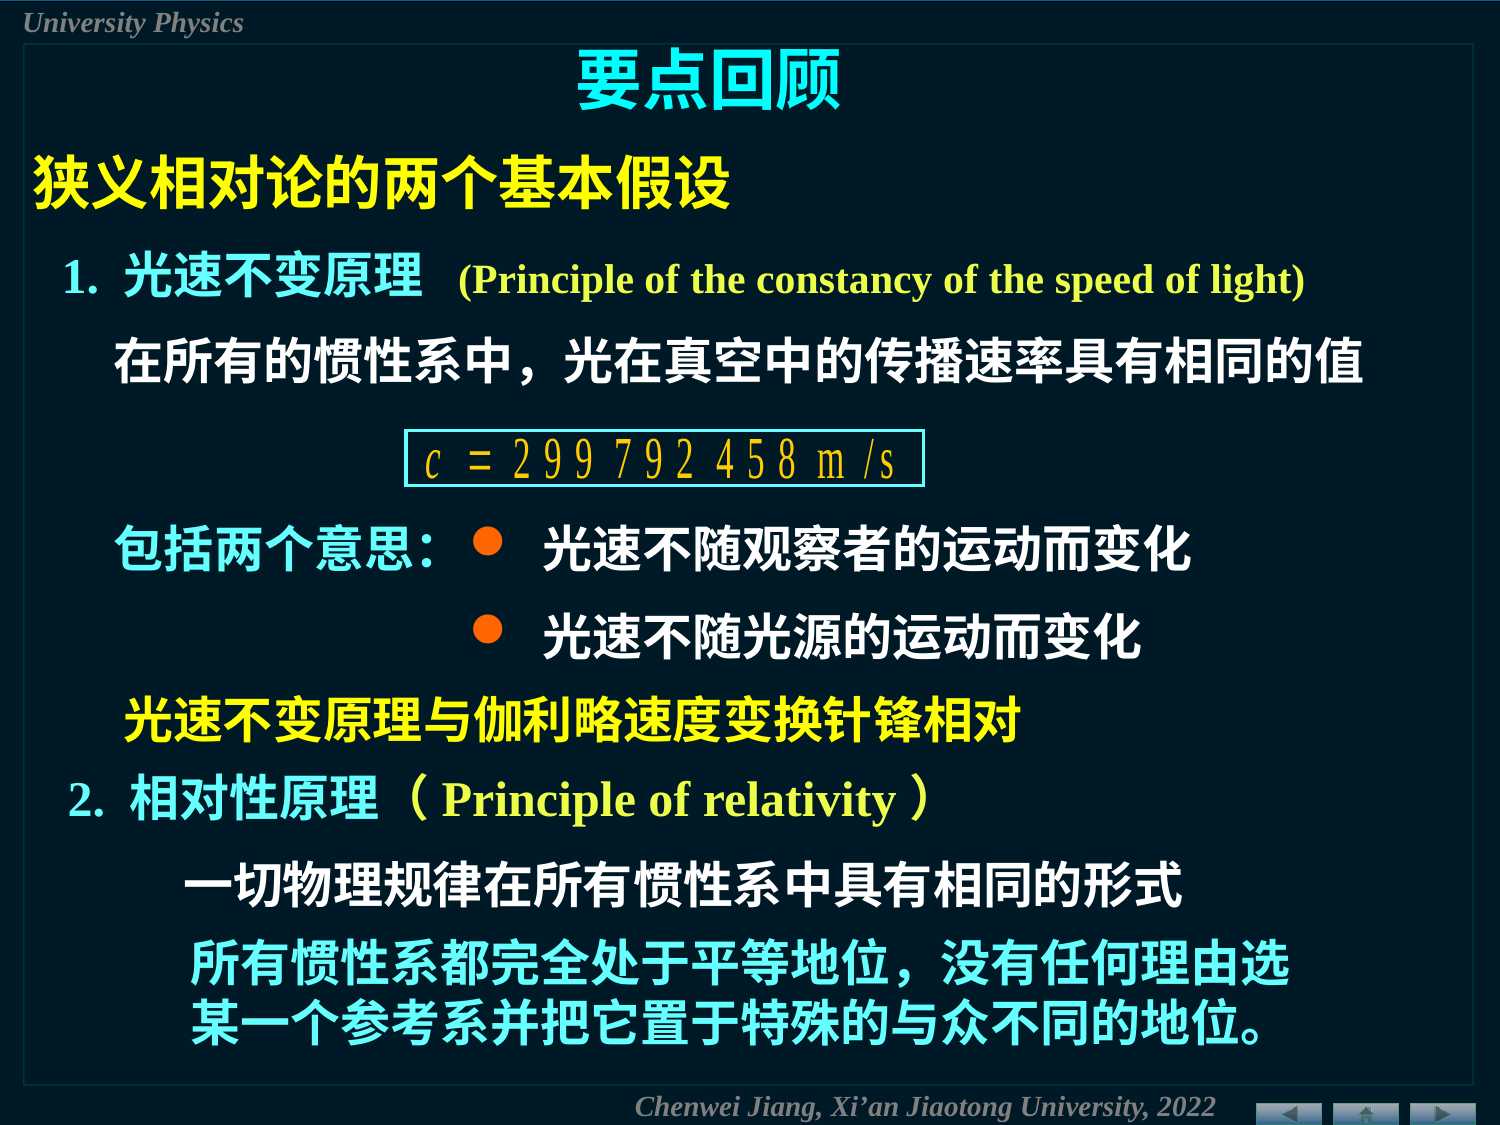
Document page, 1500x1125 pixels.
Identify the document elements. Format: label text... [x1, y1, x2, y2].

text_box 所有惯性系都完全处于平等地位，没有任何理由选某一个参考系并把它置于特殊的与众不同的地位。 [175, 923, 1351, 1059]
text_box 2. 相对性原理（Principle of relativity） [52, 759, 1428, 835]
text_box 在所有的惯性系中，光在真空中的传播速率具有相同的值 [98, 321, 1439, 397]
text_box 光速不随光源的运动而变化 [454, 597, 1318, 673]
text_box 要点回顾 [561, 30, 1034, 125]
text_box 包括两个意思： [99, 510, 454, 586]
text_box 一切物理规律在所有惯性系中具有相同的形式 [168, 846, 1369, 922]
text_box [407, 432, 923, 485]
text_box 1. 光速不变原理 (Principle of the constancy of the speed of light) [46, 249, 1380, 311]
text_box 光速不随观察者的运动而变化 [454, 510, 1318, 586]
text_box 光速不变原理与伽利略速度变换针锋相对 [77, 680, 1069, 756]
text_box 狭义相对论的两个基本假设 [17, 125, 1486, 249]
